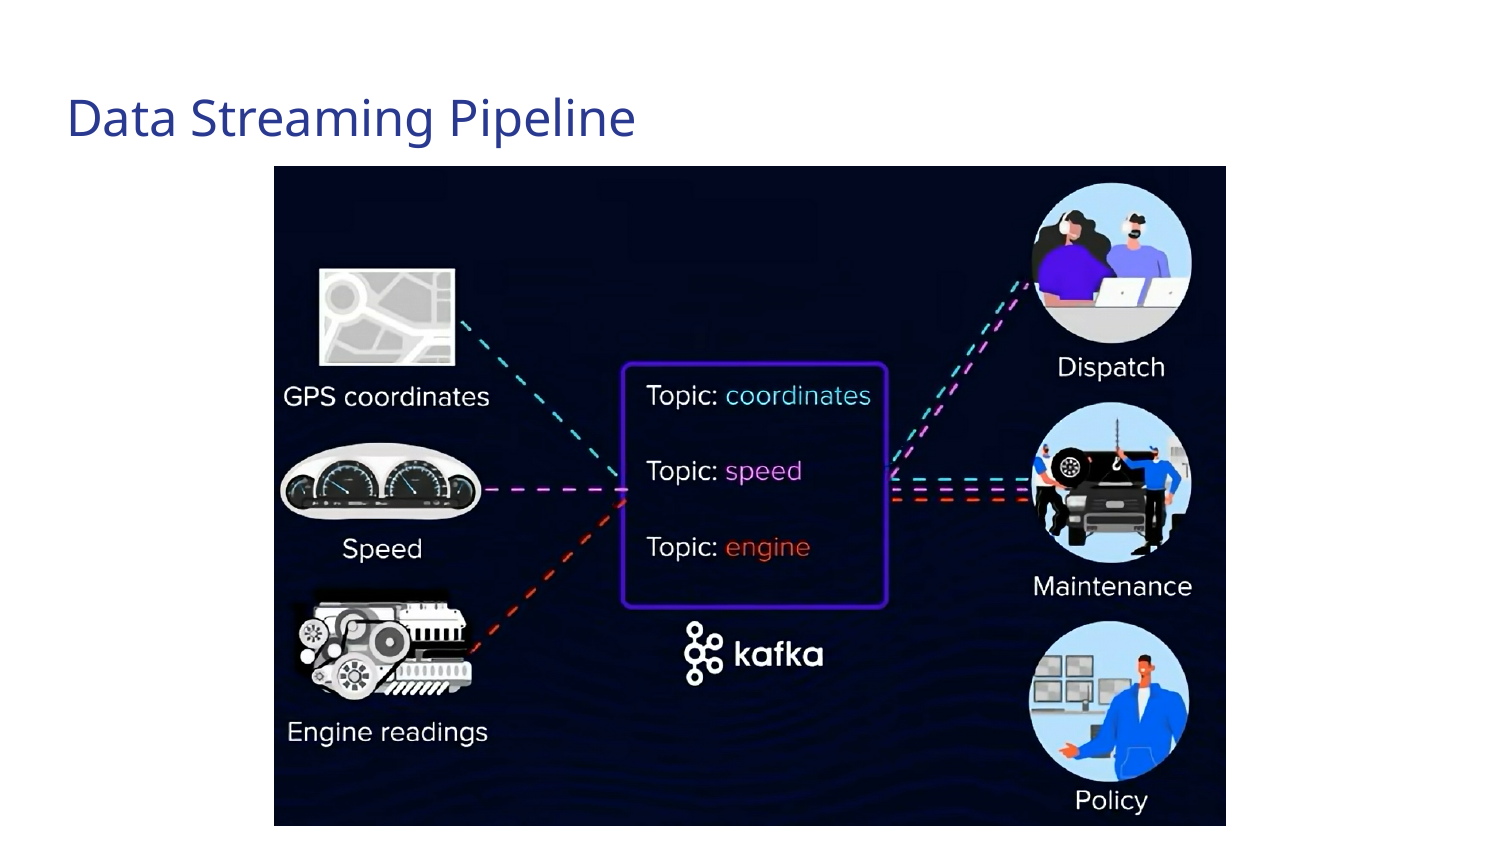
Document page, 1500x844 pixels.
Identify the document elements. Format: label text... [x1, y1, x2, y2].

title Data Streaming Pipeline [51, 67, 1449, 167]
picture [274, 166, 1226, 826]
